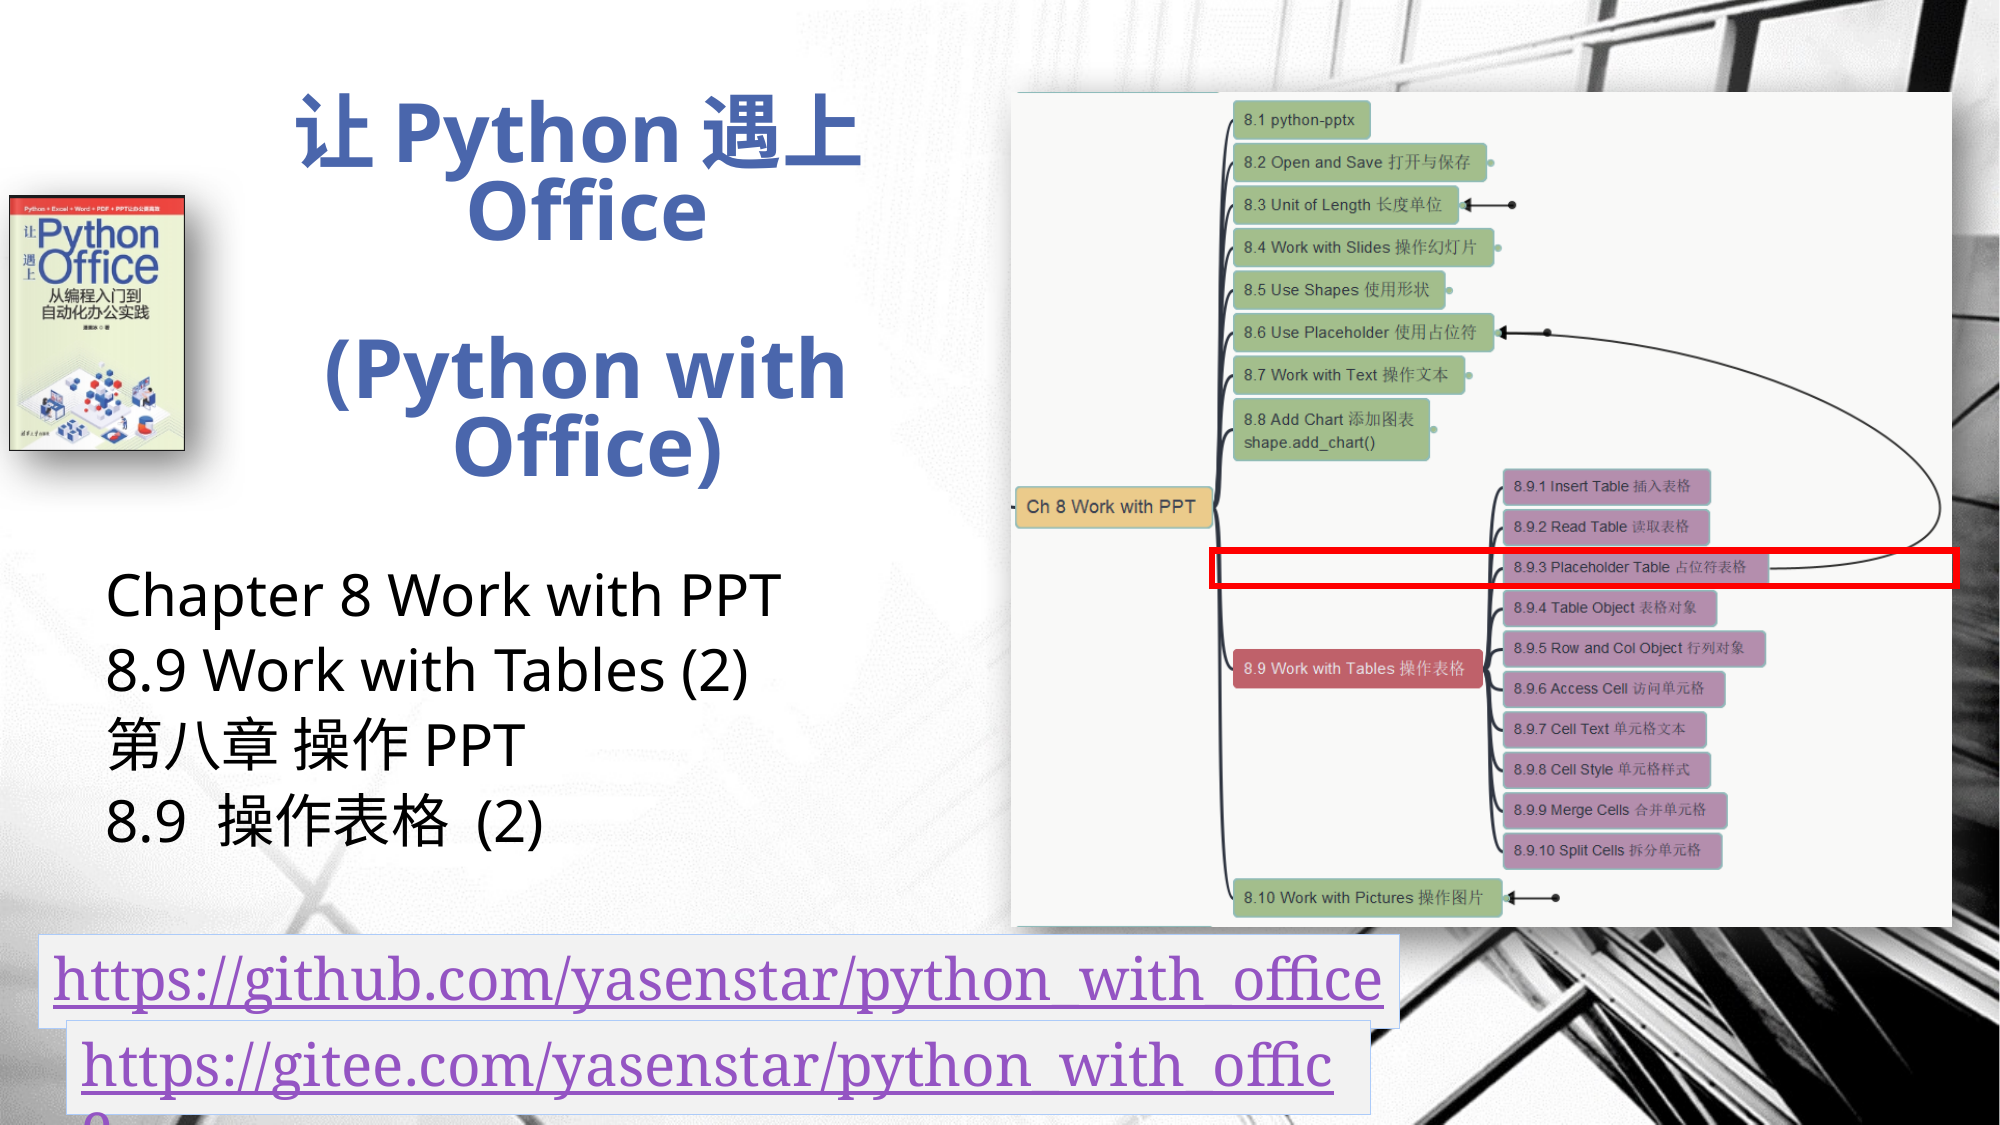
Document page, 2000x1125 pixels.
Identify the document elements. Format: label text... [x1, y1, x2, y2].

text_box [1952, 550, 1957, 587]
picture [0, 0, 2000, 1125]
text_box https://github.com/yasenstar/python_with_office [38, 934, 1400, 1029]
subtitle Chapter 8 Work with PPT 8.9 Work with Tables (2) 第八章 操作PPT 8.9 操作表格 (2) [90, 558, 1000, 917]
text_box https://gitee.com/yasenstar/python_with_office [66, 1020, 1371, 1115]
title 让Python遇上Office (Python with Office) [174, 87, 1000, 500]
